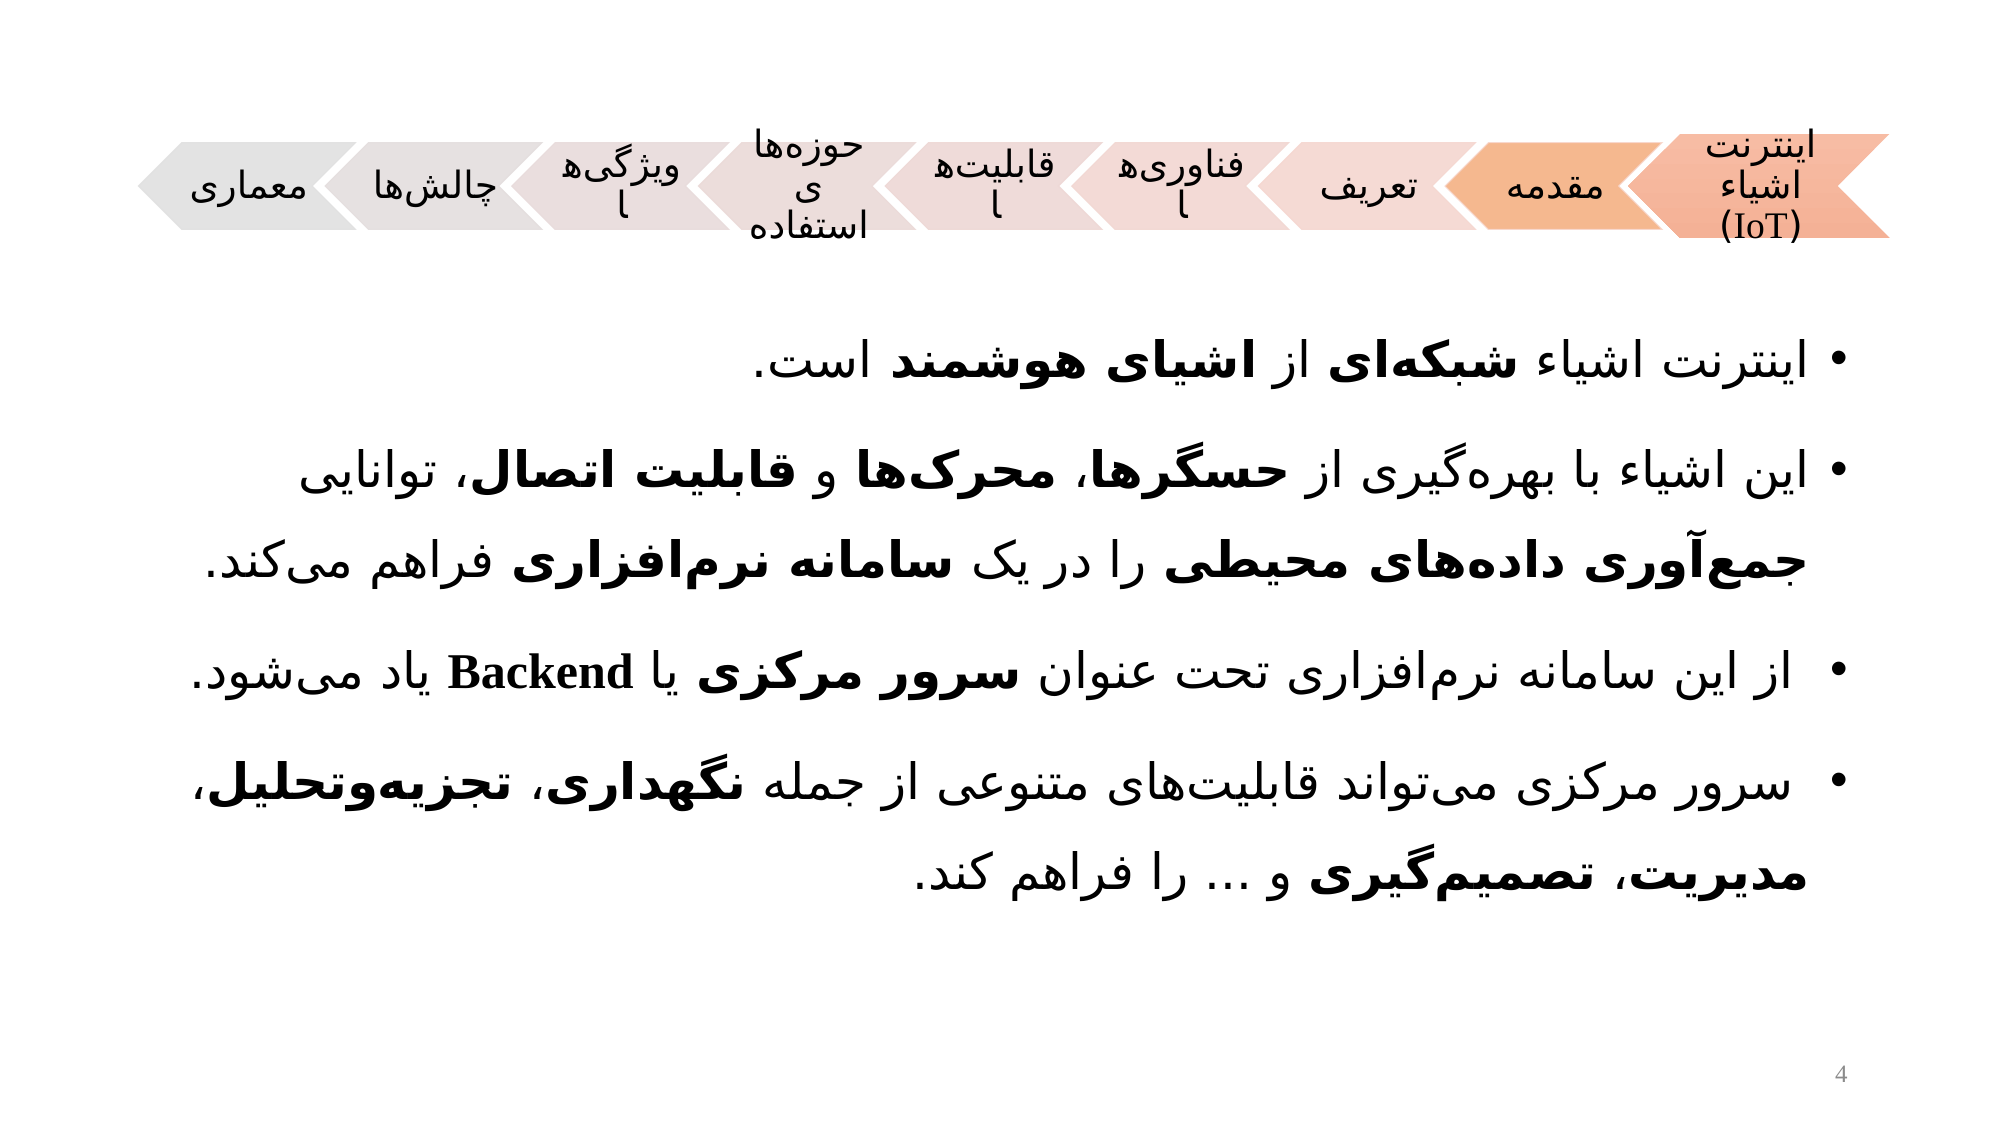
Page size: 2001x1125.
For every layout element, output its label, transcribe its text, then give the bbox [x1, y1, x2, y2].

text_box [137, 100, 1891, 272]
slide_number 4 [1412, 1042, 1863, 1103]
list اینترنت اشیاء شبکه‌ای از اشیای هوشمند است. این اشیاء با بهره‌گیری از حسگرها، محرک‌‌ها و قابلیت اتصال، توانایی جمع‌آوری داده‌های محیطی را در یک سامانه نرم‌افزاری فراهم می‌کند. از این سامانه نرم‌افزاری تحت عنوان سرور مرکزی یا Backend یاد می‌شود. سرور مرکزی می‌تواند قابلیت‌های متنوعی از جمله نگهداری، تجزیه‌وتحلیل، مدیریت، تصمیم‌گیری و ... را فراهم کند. [137, 289, 1863, 1043]
